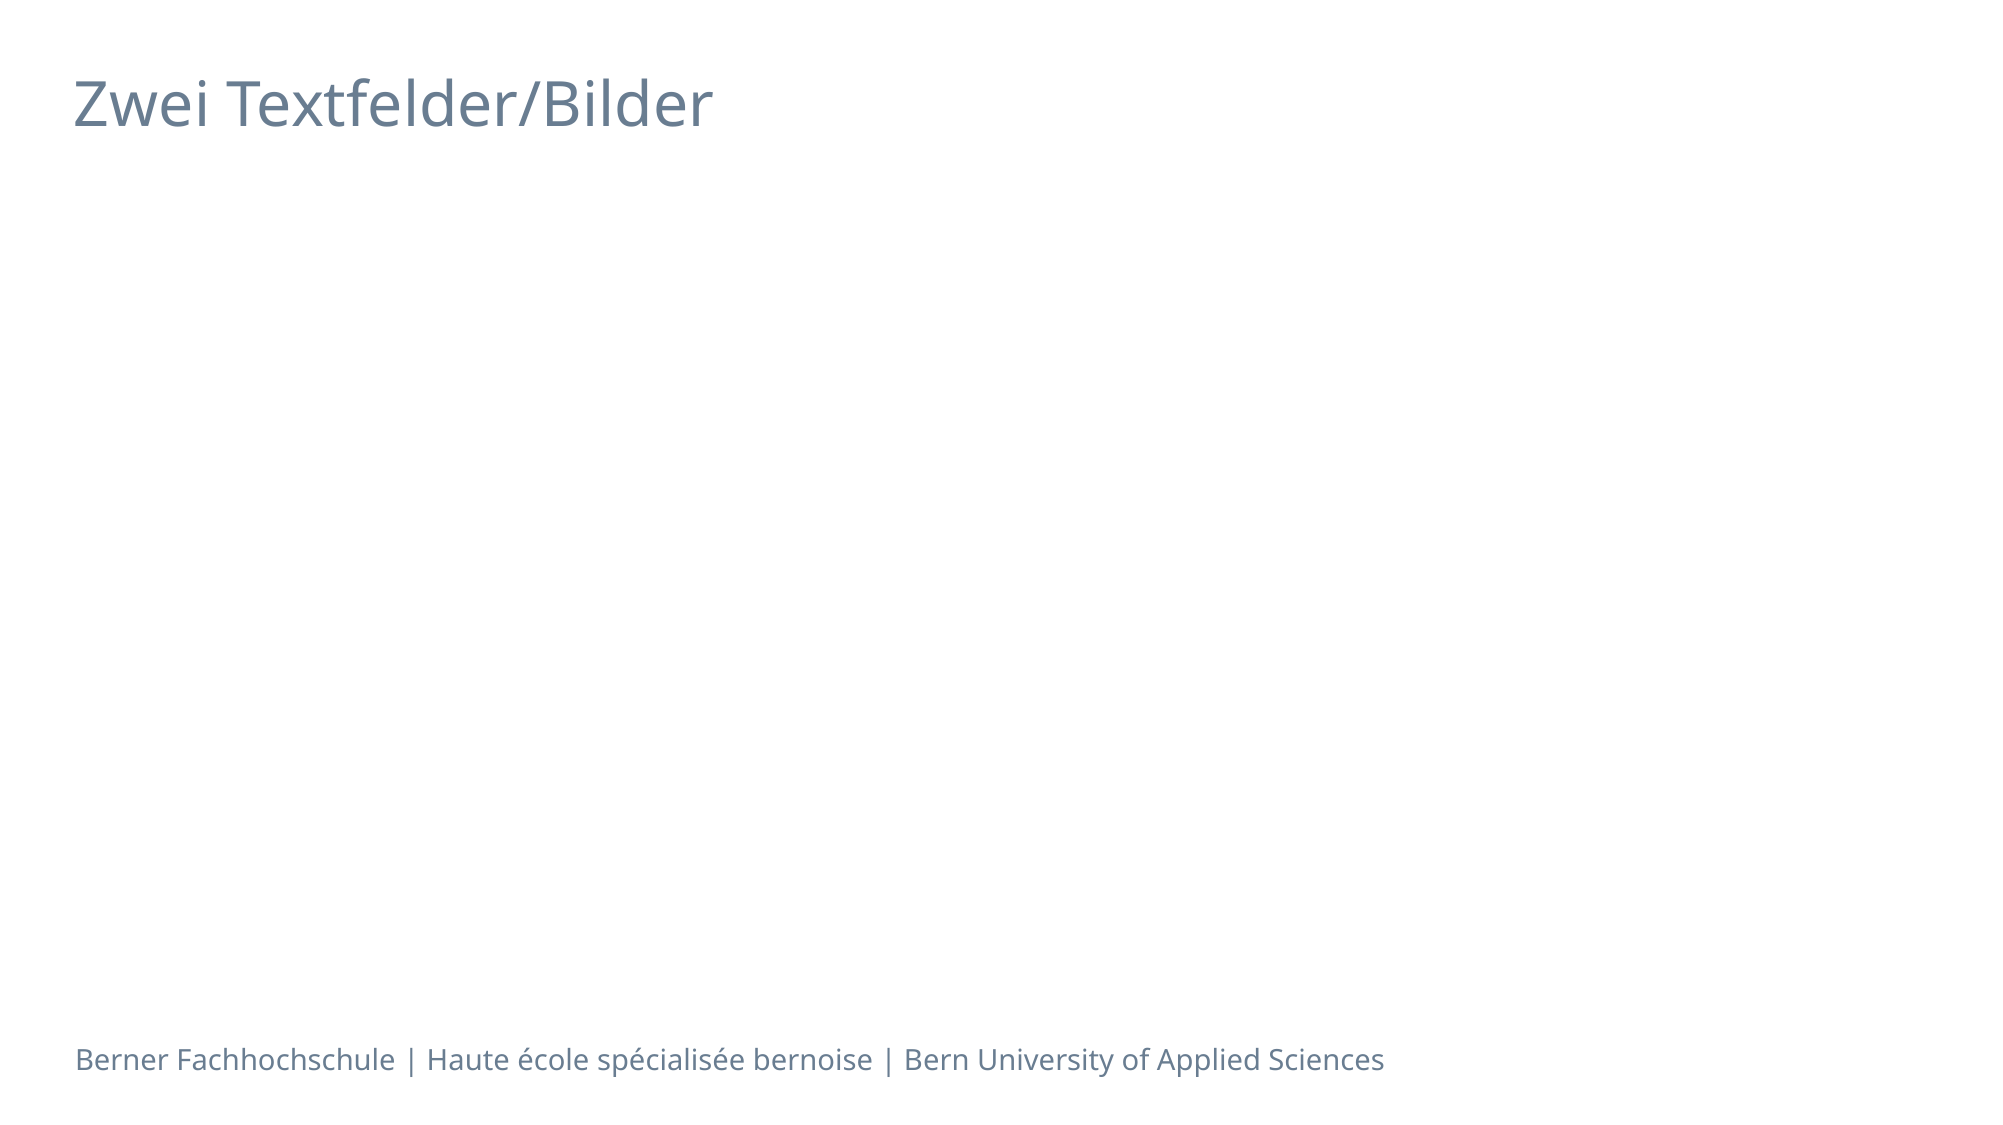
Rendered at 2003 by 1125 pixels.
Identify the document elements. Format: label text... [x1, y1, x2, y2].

title Zwei Textfelder/Bilder [73, 64, 1929, 149]
